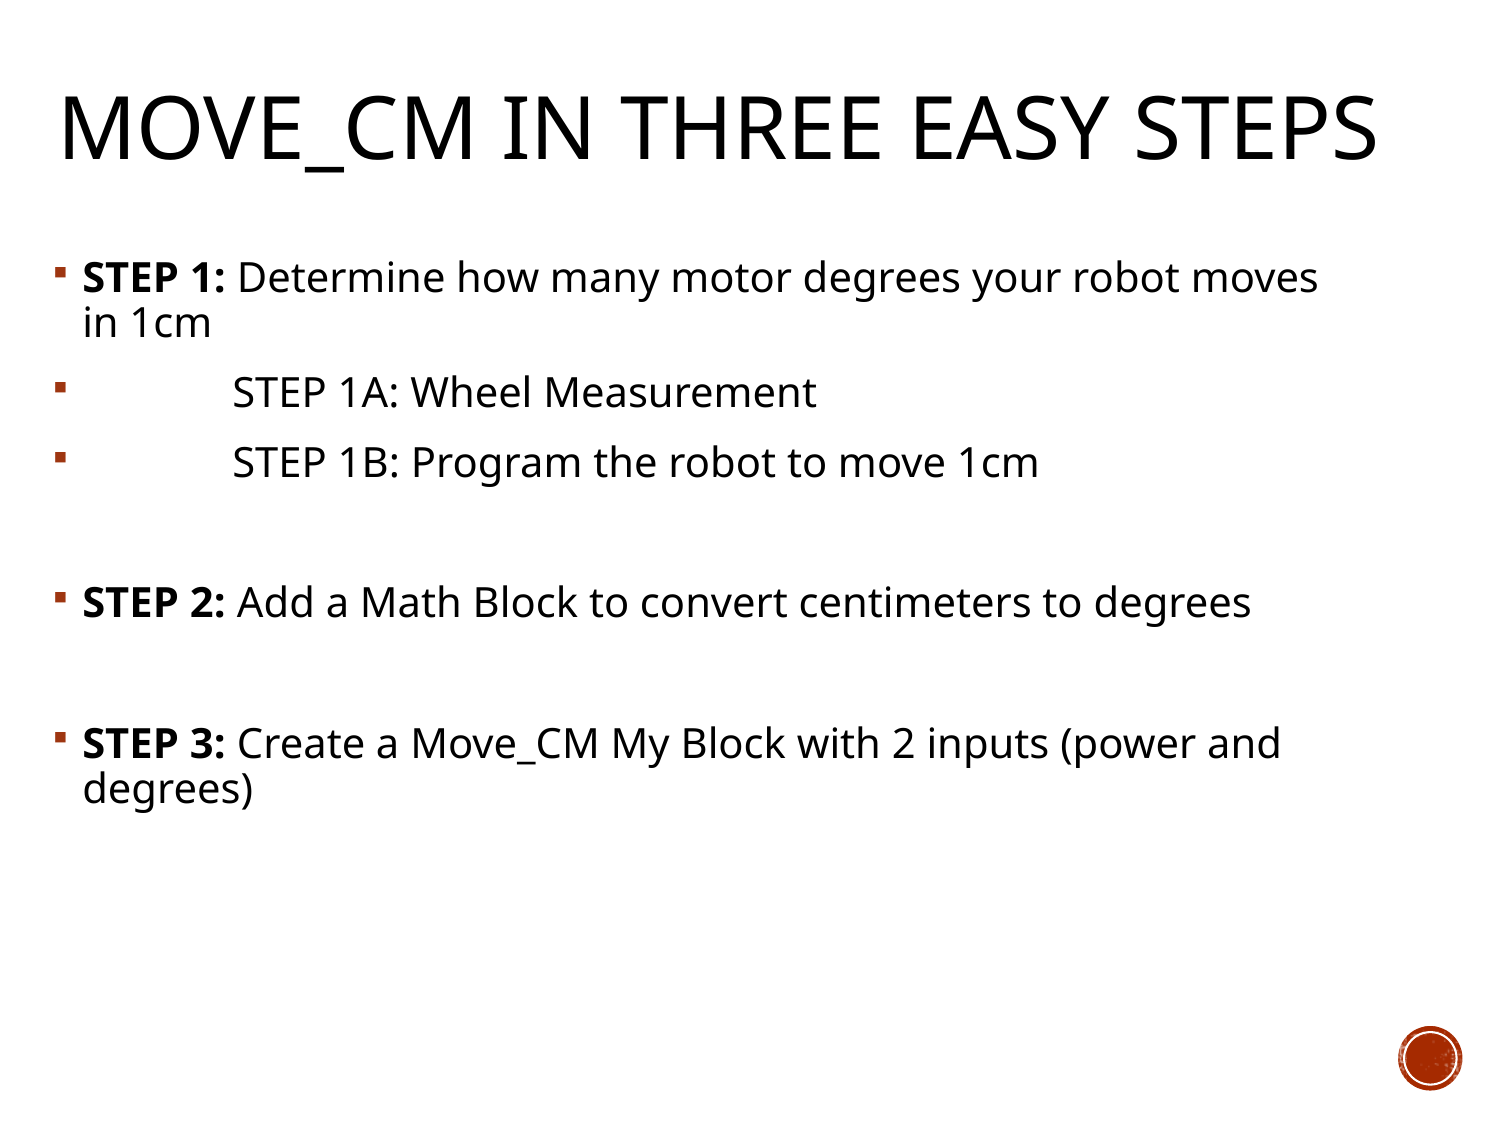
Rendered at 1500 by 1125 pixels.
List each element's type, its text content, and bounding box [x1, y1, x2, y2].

title MOVE_CM IN THREE EASY STEPS [42, 48, 1443, 216]
list STEP 1: Determine how many motor degrees your robot moves in 1cm STEP 1A: Wheel Measurement STEP 1B: Program the robot to move 1cm STEP 2: Add a Math Block to convert centimeters to degrees STEP 3: Create a Move_CM My Block with 2 inputs (power and degrees) [37, 249, 1340, 967]
